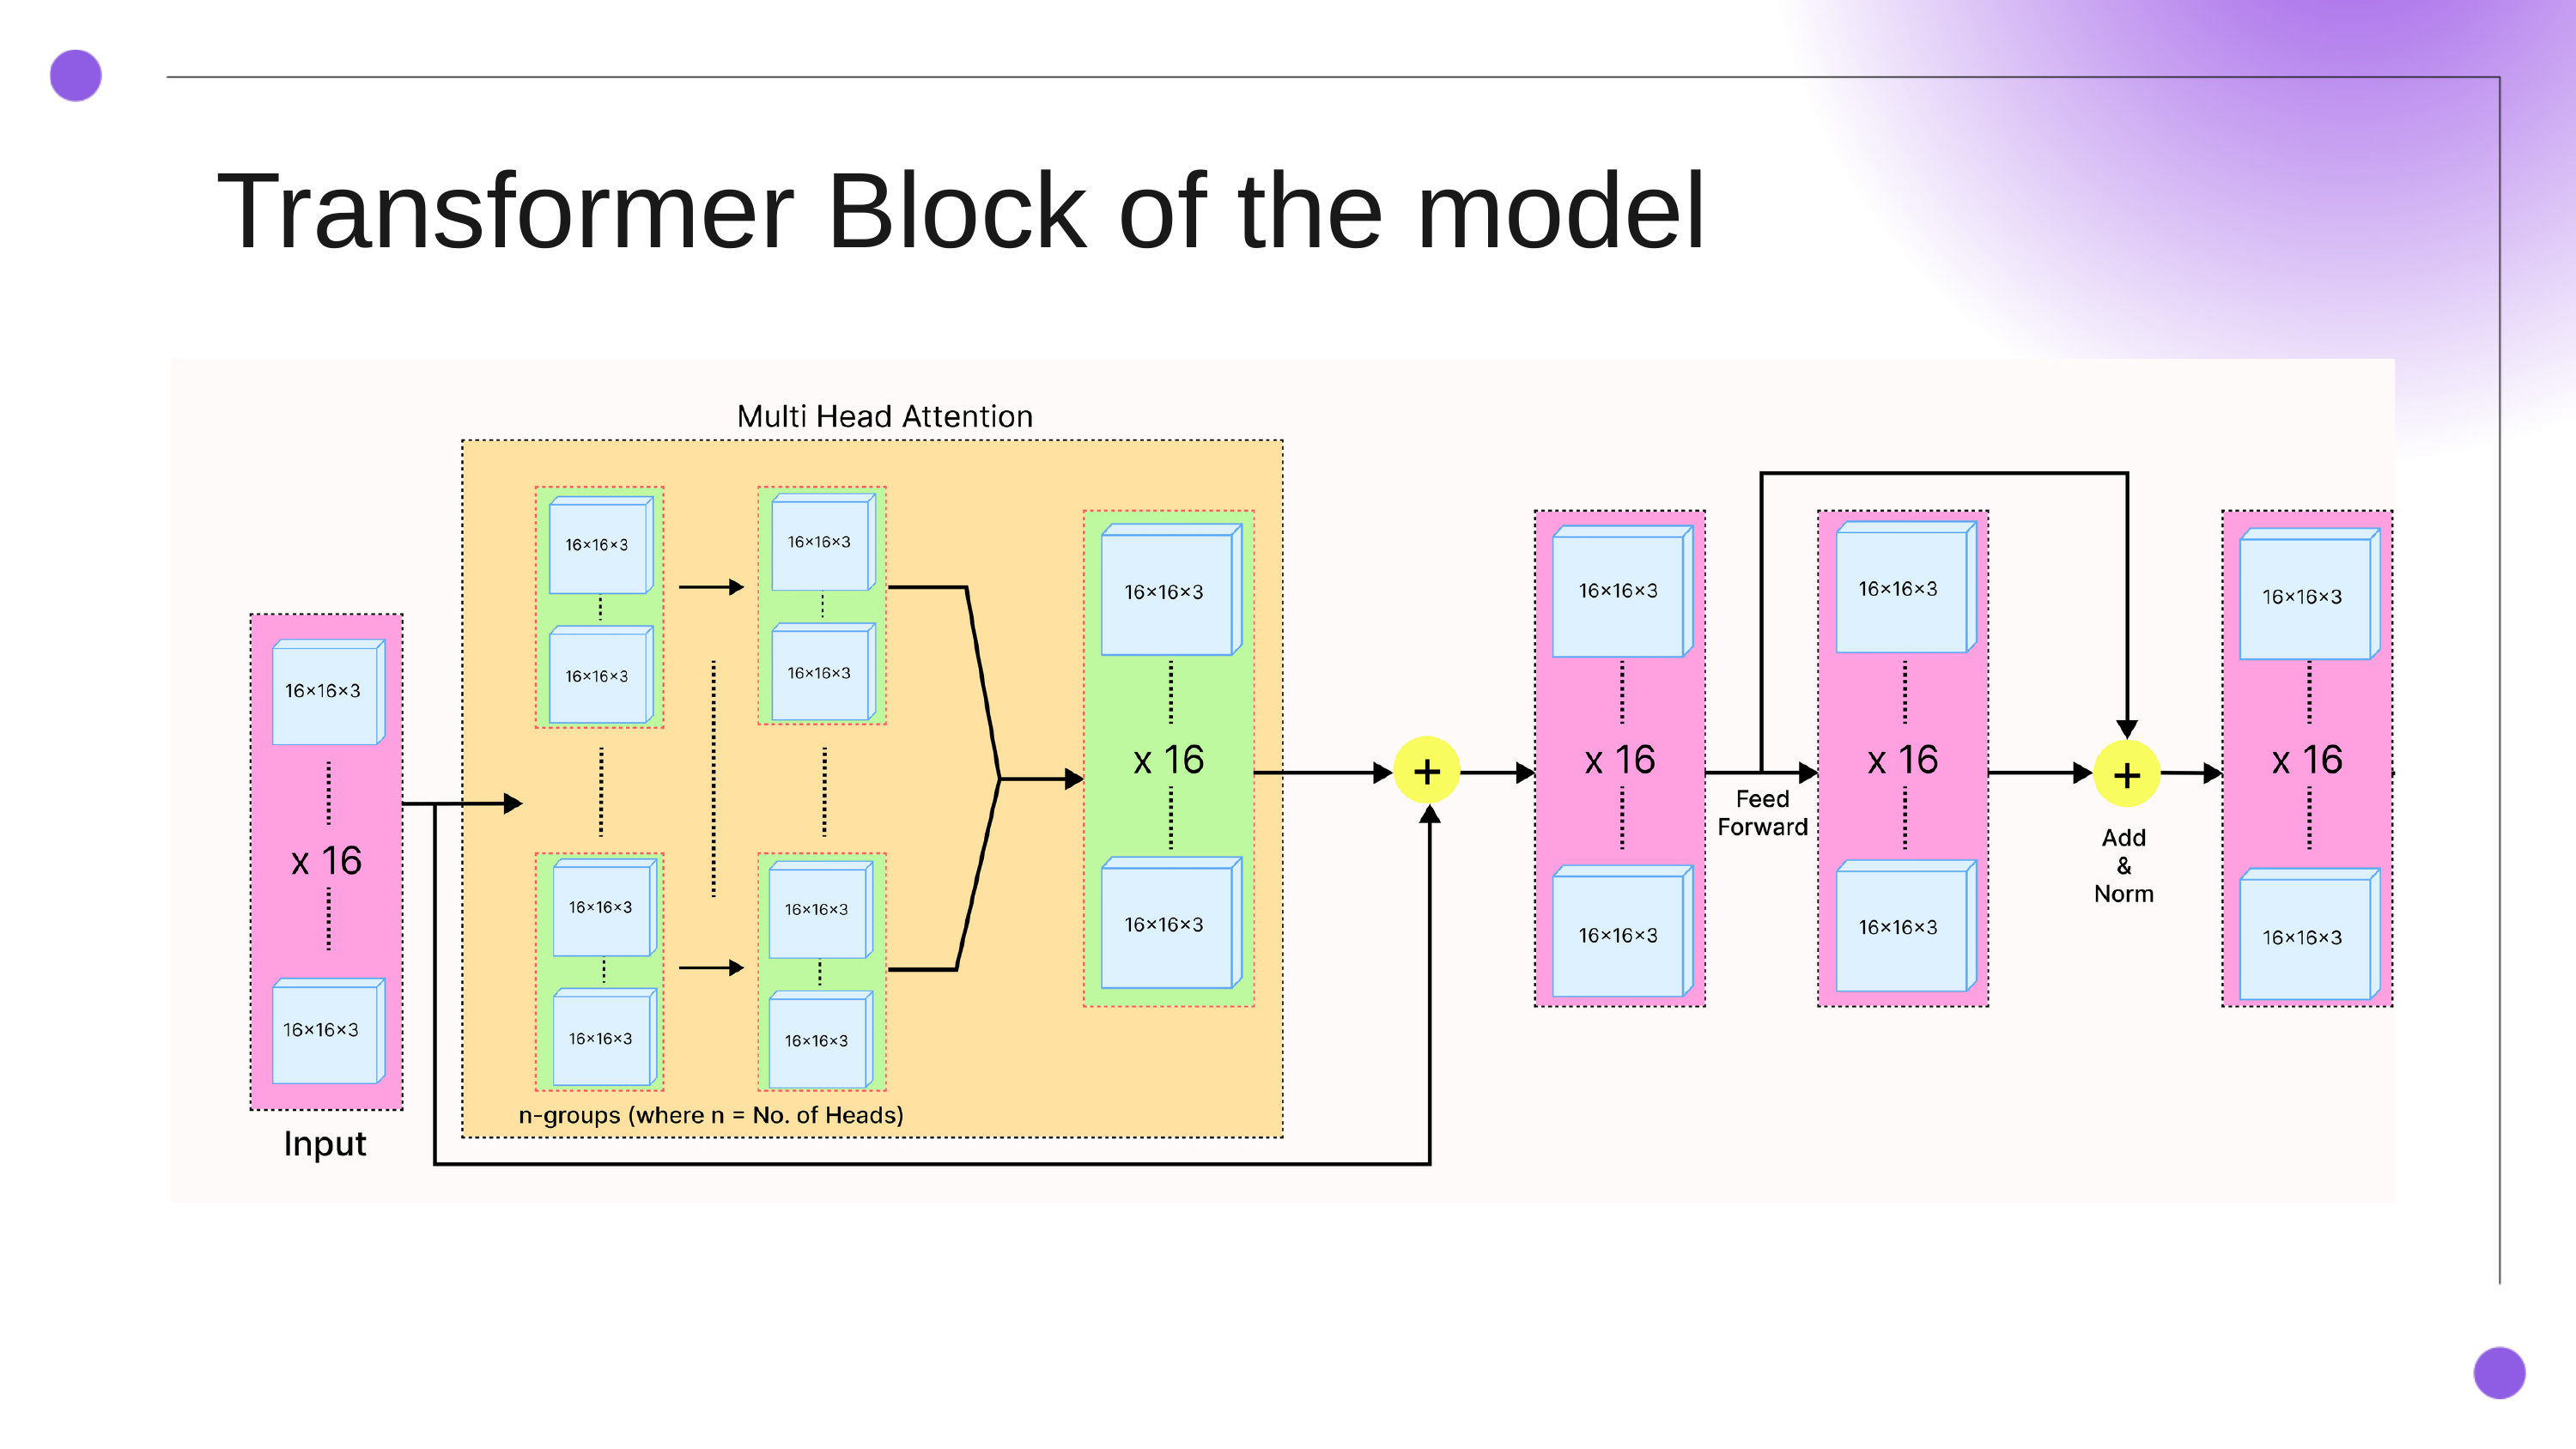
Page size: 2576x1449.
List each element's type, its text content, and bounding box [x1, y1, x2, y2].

text_box Transformer Block of the model [216, 140, 2360, 270]
text_box [171, 359, 2396, 1203]
text_box [1704, 0, 2576, 515]
text_box [50, 50, 2526, 1399]
